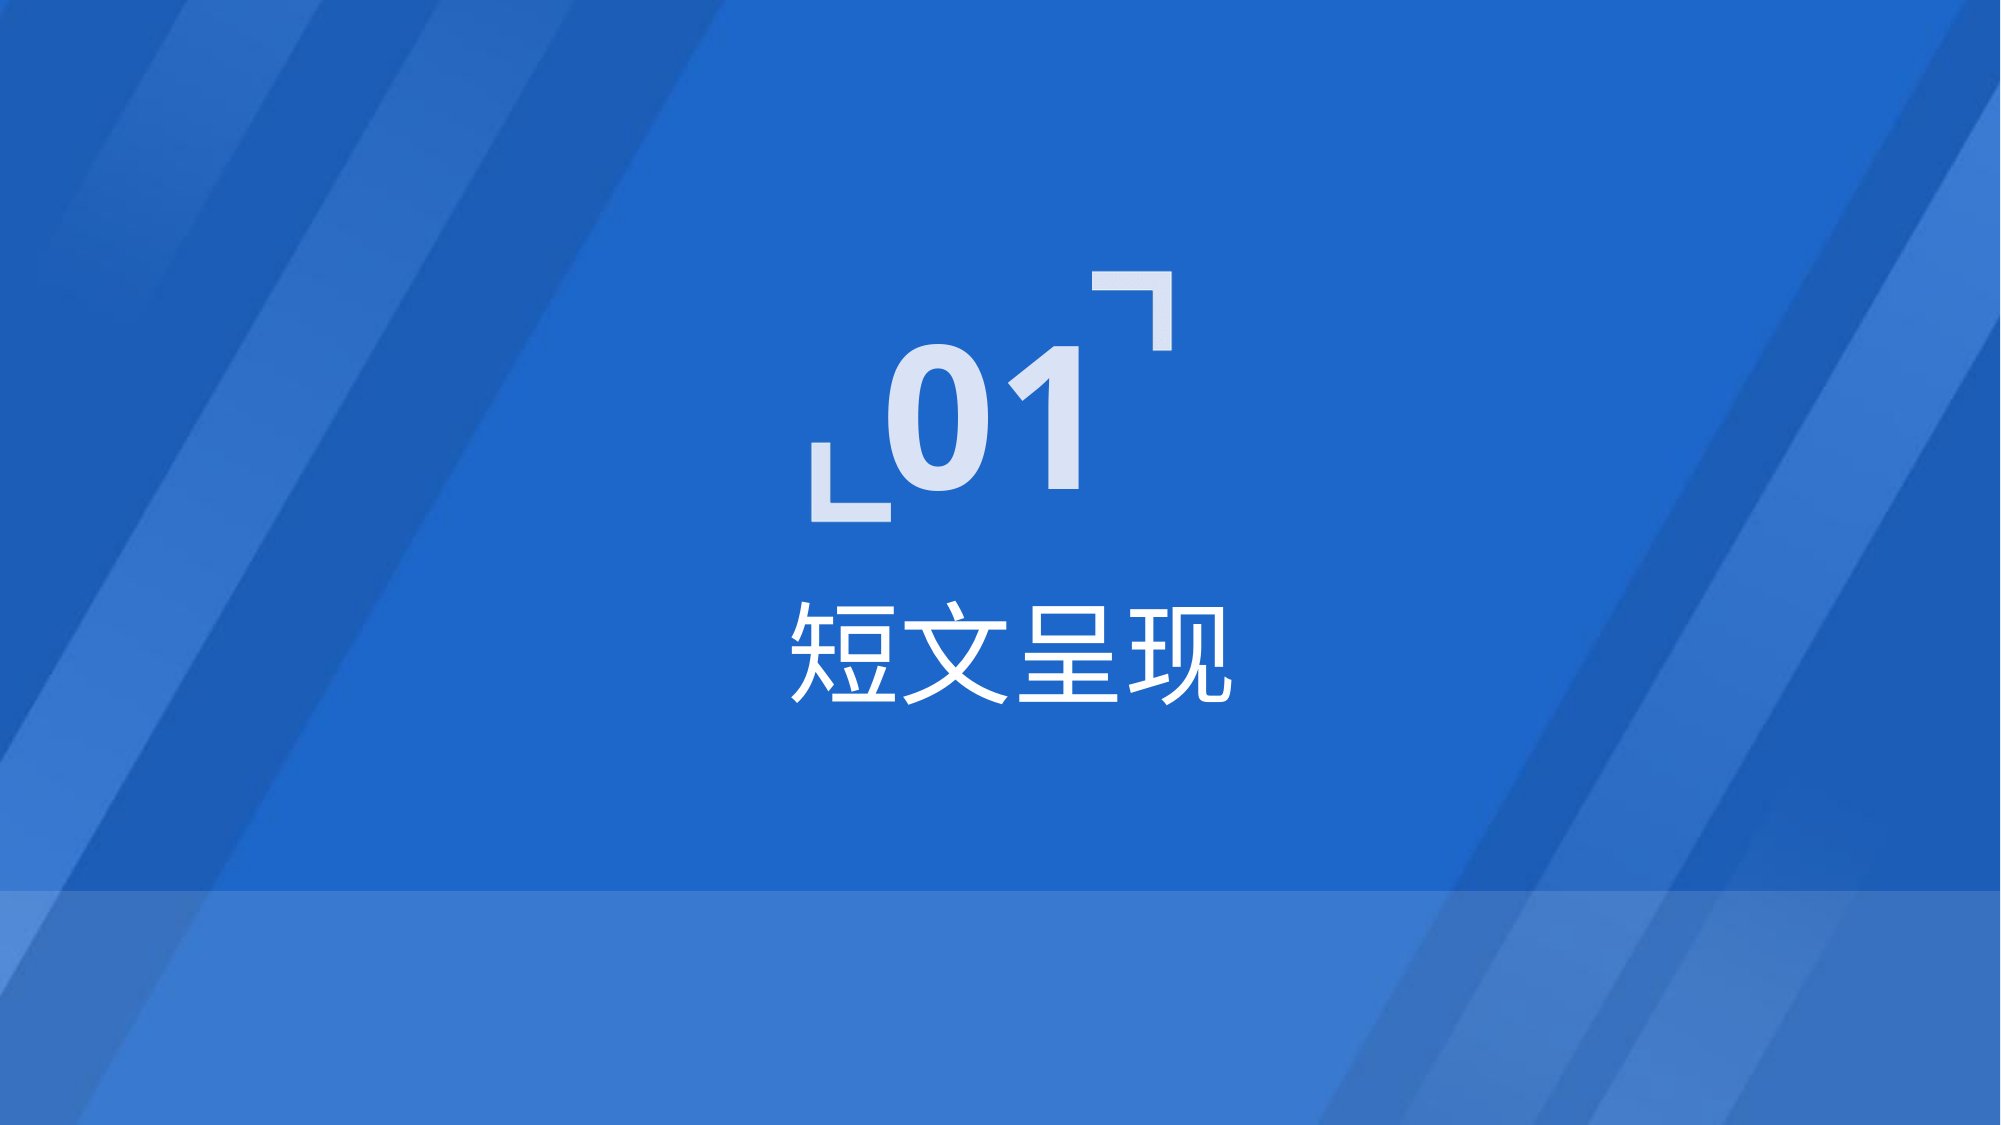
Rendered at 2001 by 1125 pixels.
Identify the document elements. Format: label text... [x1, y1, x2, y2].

text_box 01 [437, 277, 1563, 535]
picture [0, 0, 2001, 1125]
text_box 短文呈现 [122, 553, 1902, 751]
text_box [0, 890, 2000, 1125]
